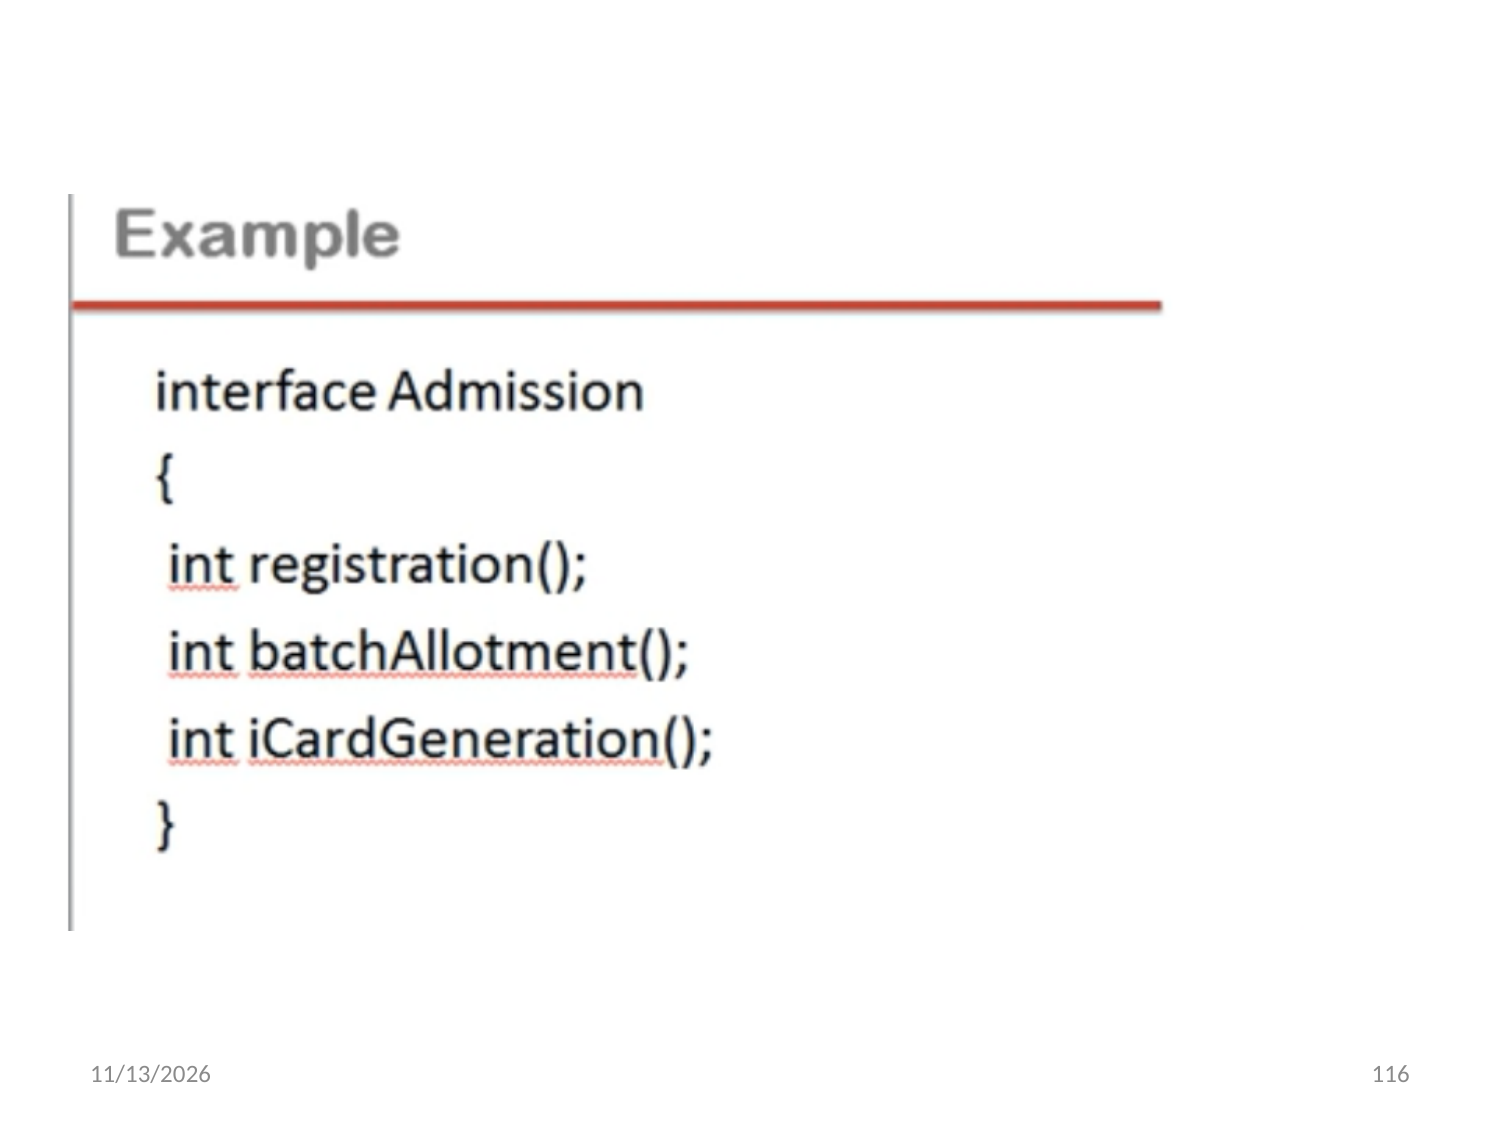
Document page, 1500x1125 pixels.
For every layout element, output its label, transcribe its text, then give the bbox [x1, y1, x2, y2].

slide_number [75, 1042, 425, 1103]
slide_number 116 [1074, 1042, 1425, 1103]
picture [67, 194, 1433, 931]
